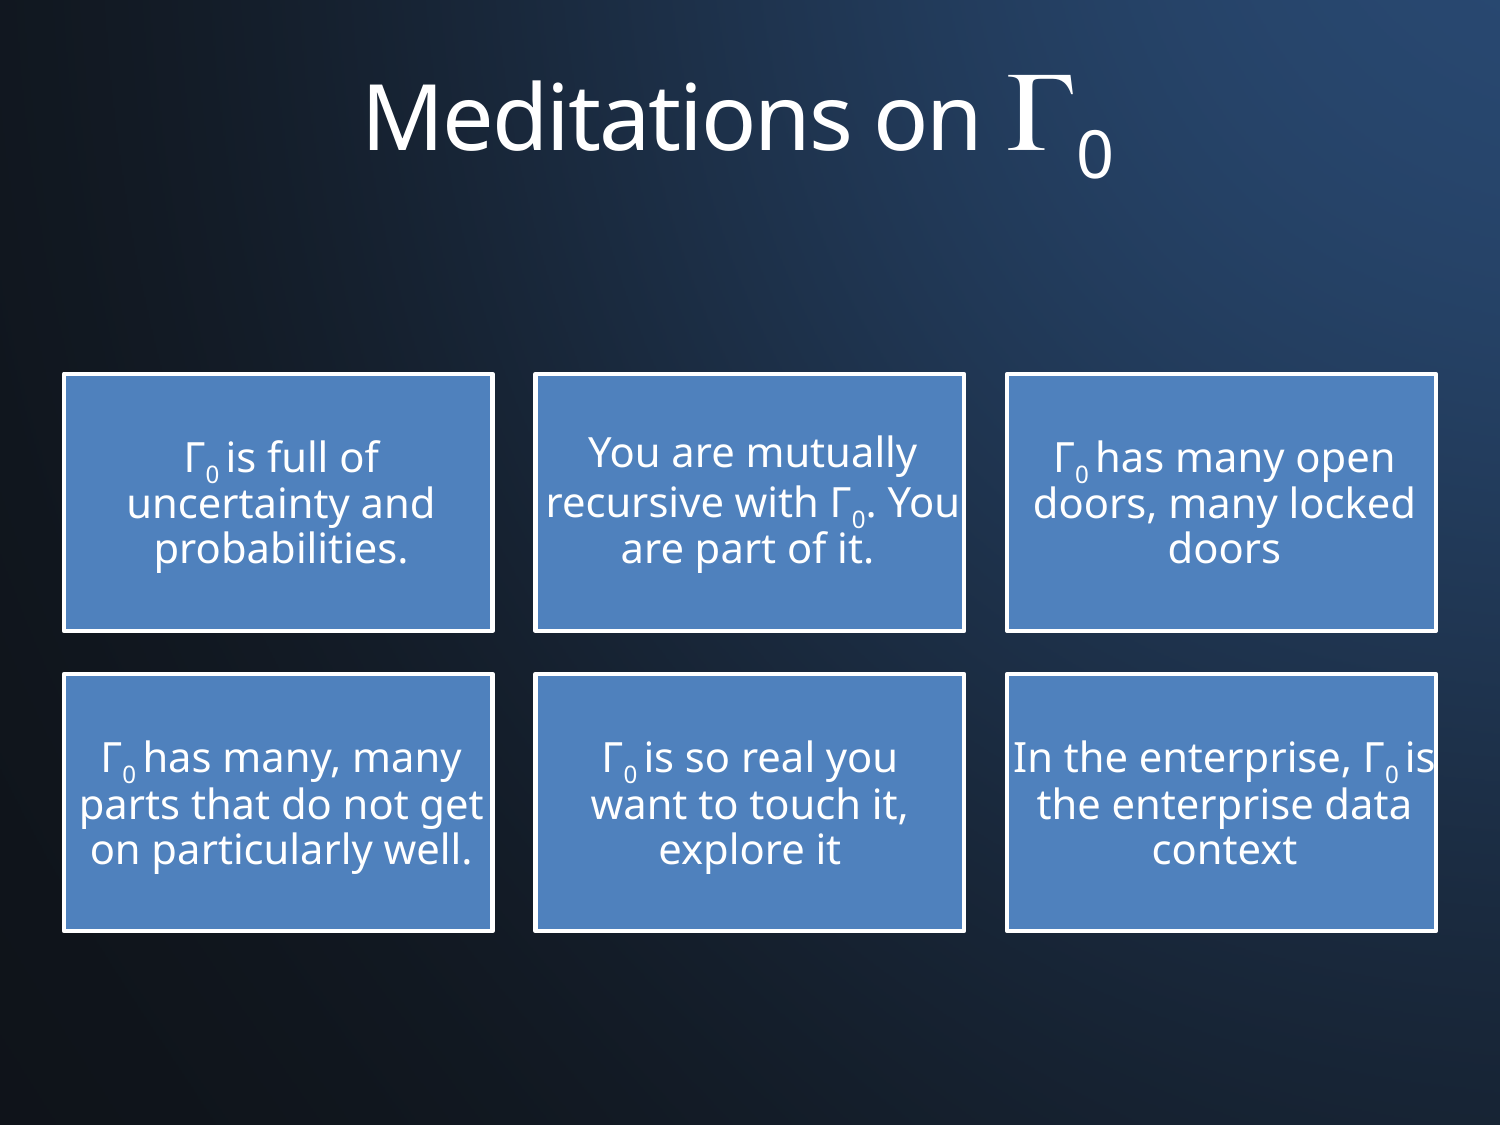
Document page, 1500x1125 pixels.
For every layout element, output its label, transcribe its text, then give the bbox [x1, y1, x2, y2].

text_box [63, 237, 1437, 1068]
title Meditations on 0 [63, 37, 1436, 163]
picture [0, 0, 1500, 1125]
